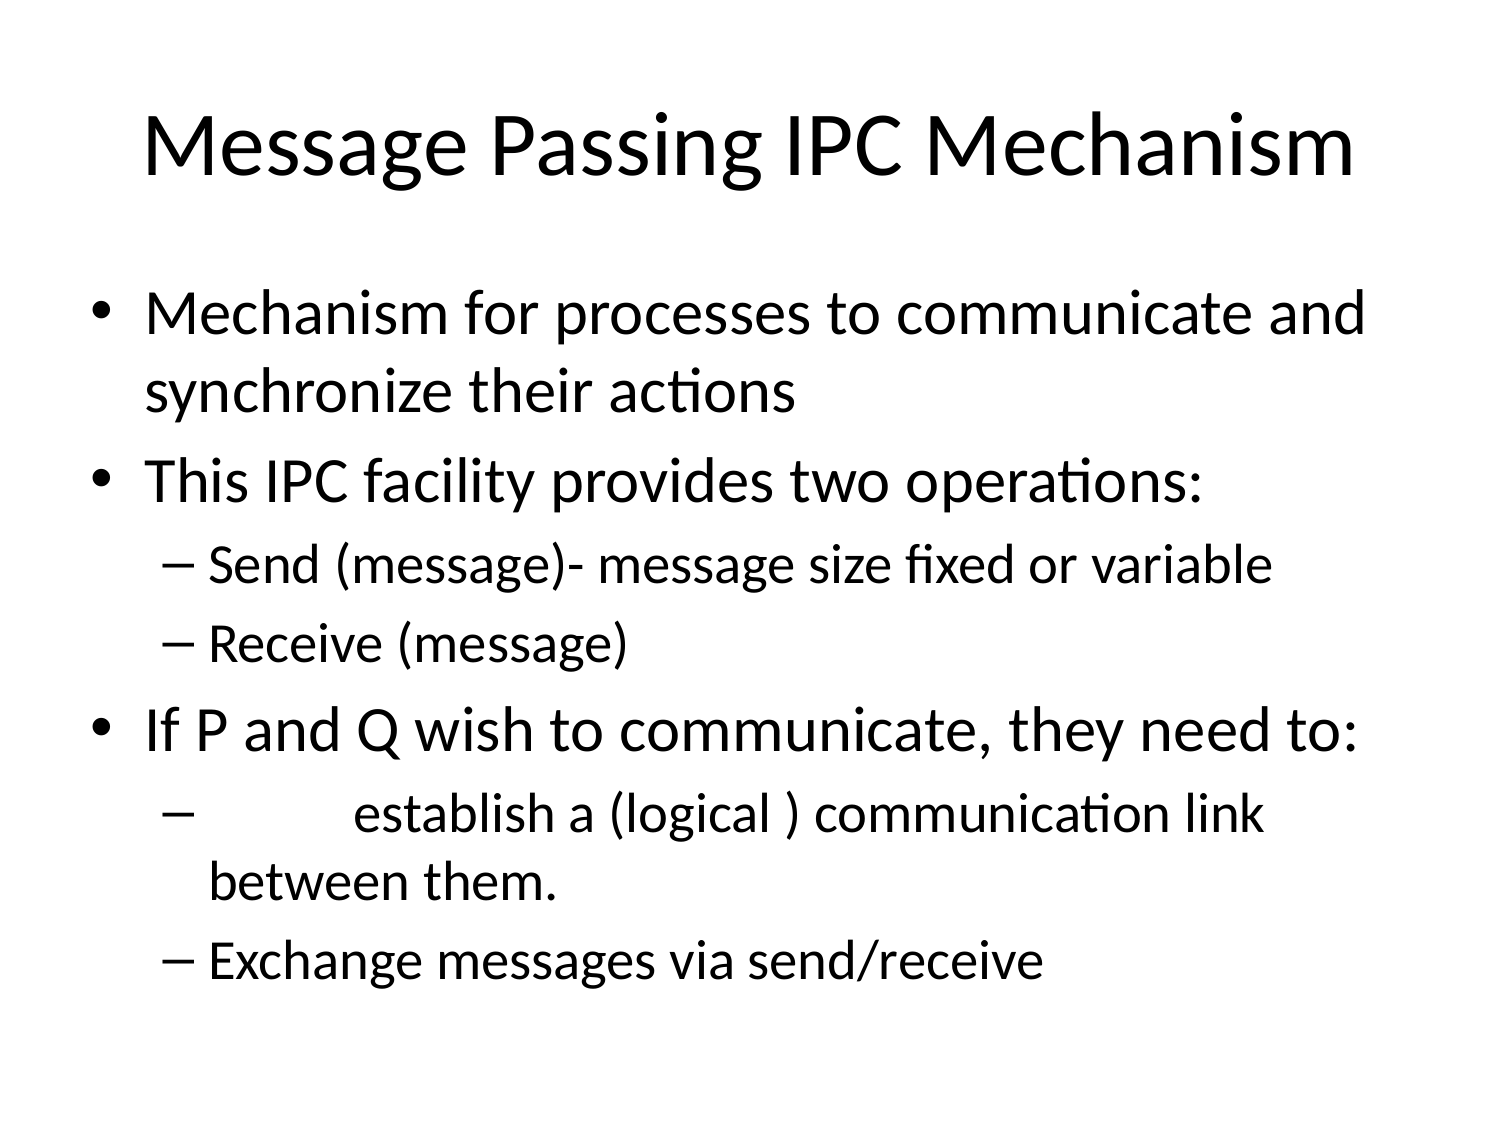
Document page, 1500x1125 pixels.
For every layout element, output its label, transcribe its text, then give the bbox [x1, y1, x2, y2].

title Message Passing IPC Mechanism [75, 45, 1425, 233]
list Mechanism for processes to communicate and synchronize their actions This IPC facility provides two operations: Send (message)- message size fixed or variable Receive (message) If P and Q wish to communicate, they need to: establish a (logical ) communication link between them. Exchange messages via send/receive [75, 262, 1425, 1005]
